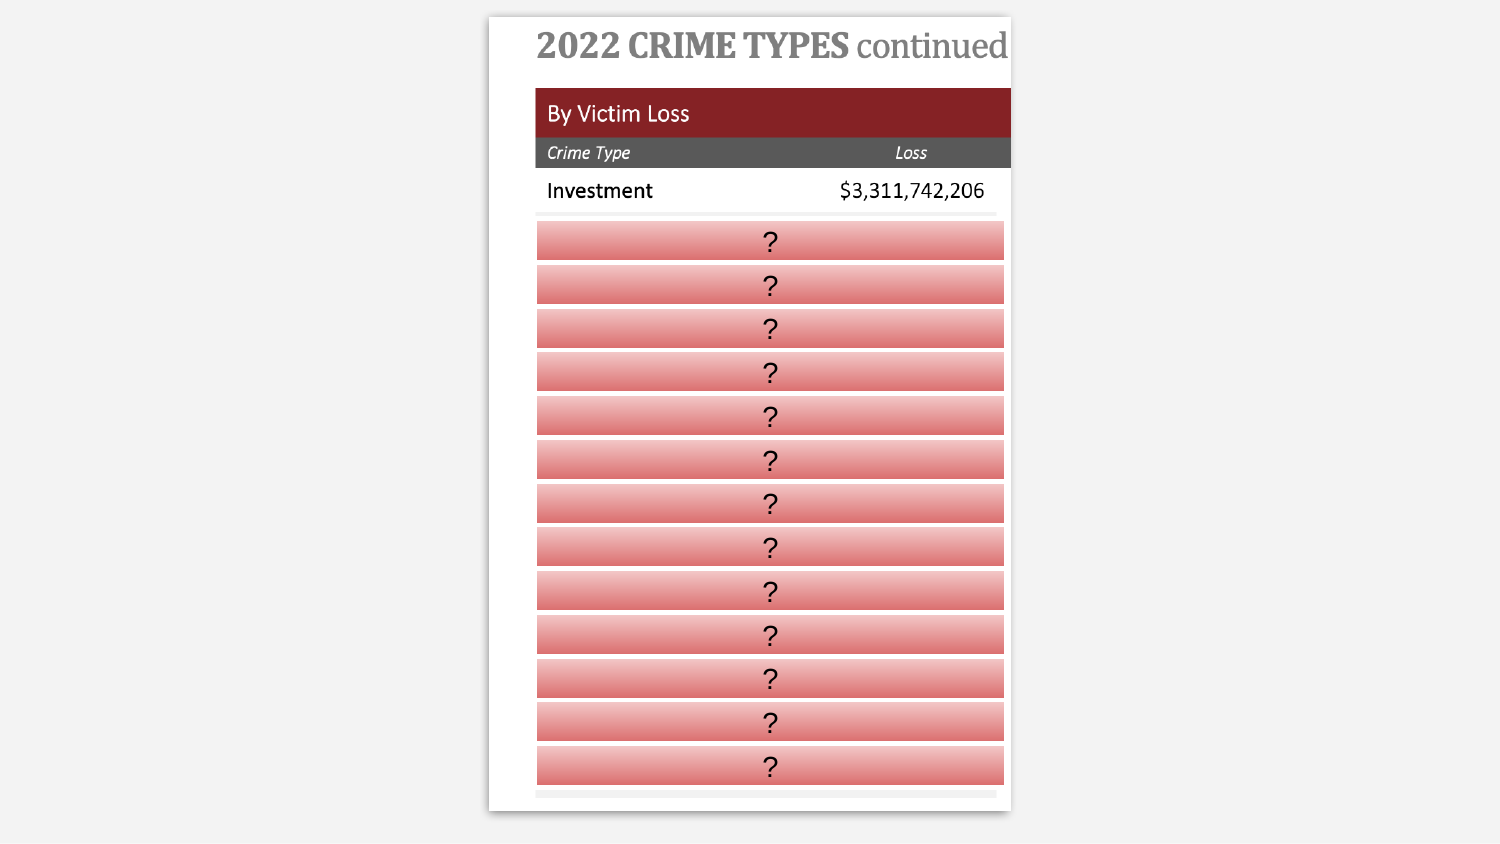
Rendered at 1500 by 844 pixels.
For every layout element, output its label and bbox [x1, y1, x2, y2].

text_box [0, 0, 1500, 844]
picture [489, 16, 1011, 812]
